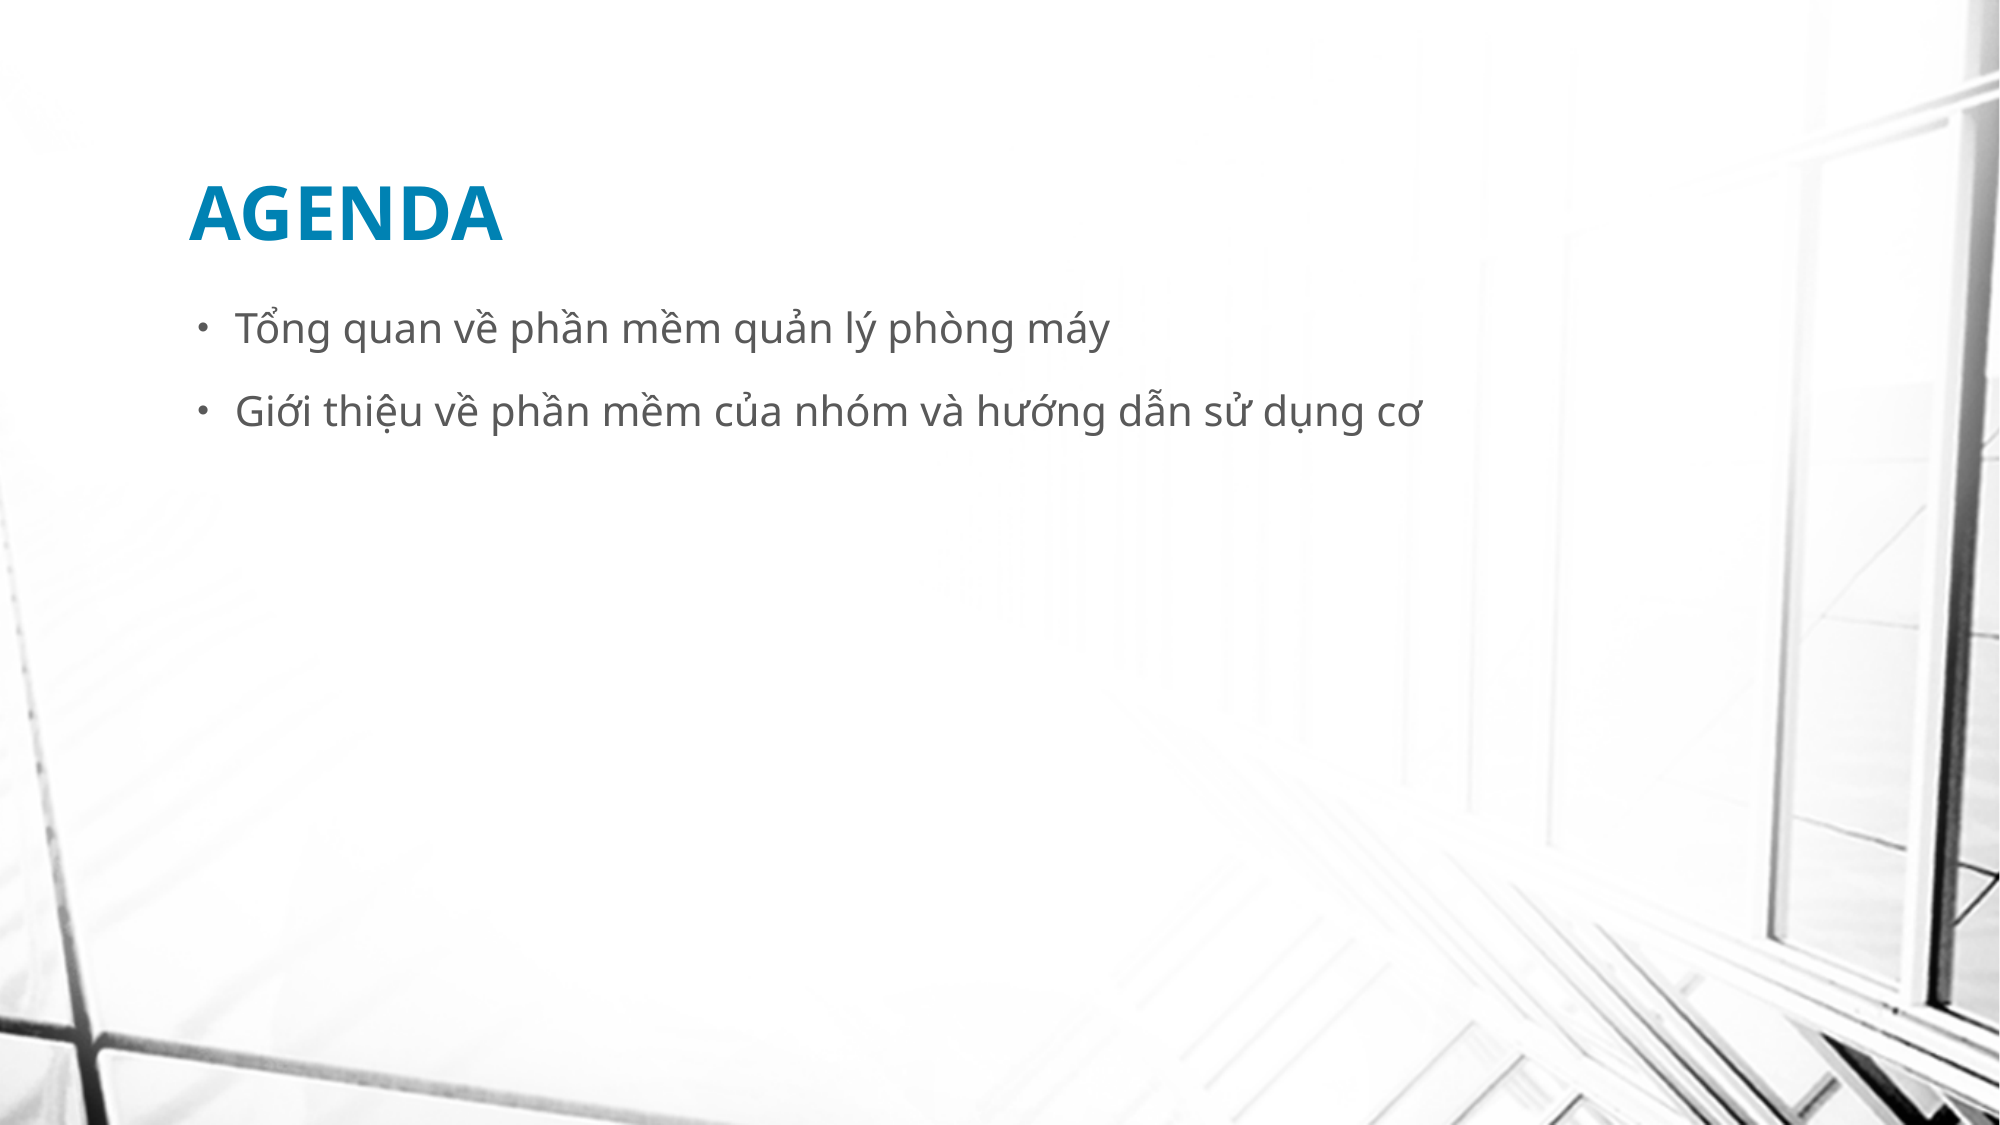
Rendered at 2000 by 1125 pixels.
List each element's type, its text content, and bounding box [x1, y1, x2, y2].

list Tổng quan về phần mềm quản lý phòng máy Giới thiệu về phần mềm của nhóm và hướng dẫn sử dụng cơ [174, 299, 1600, 988]
title AGENDA [174, 87, 1600, 263]
picture [0, 0, 2000, 1125]
